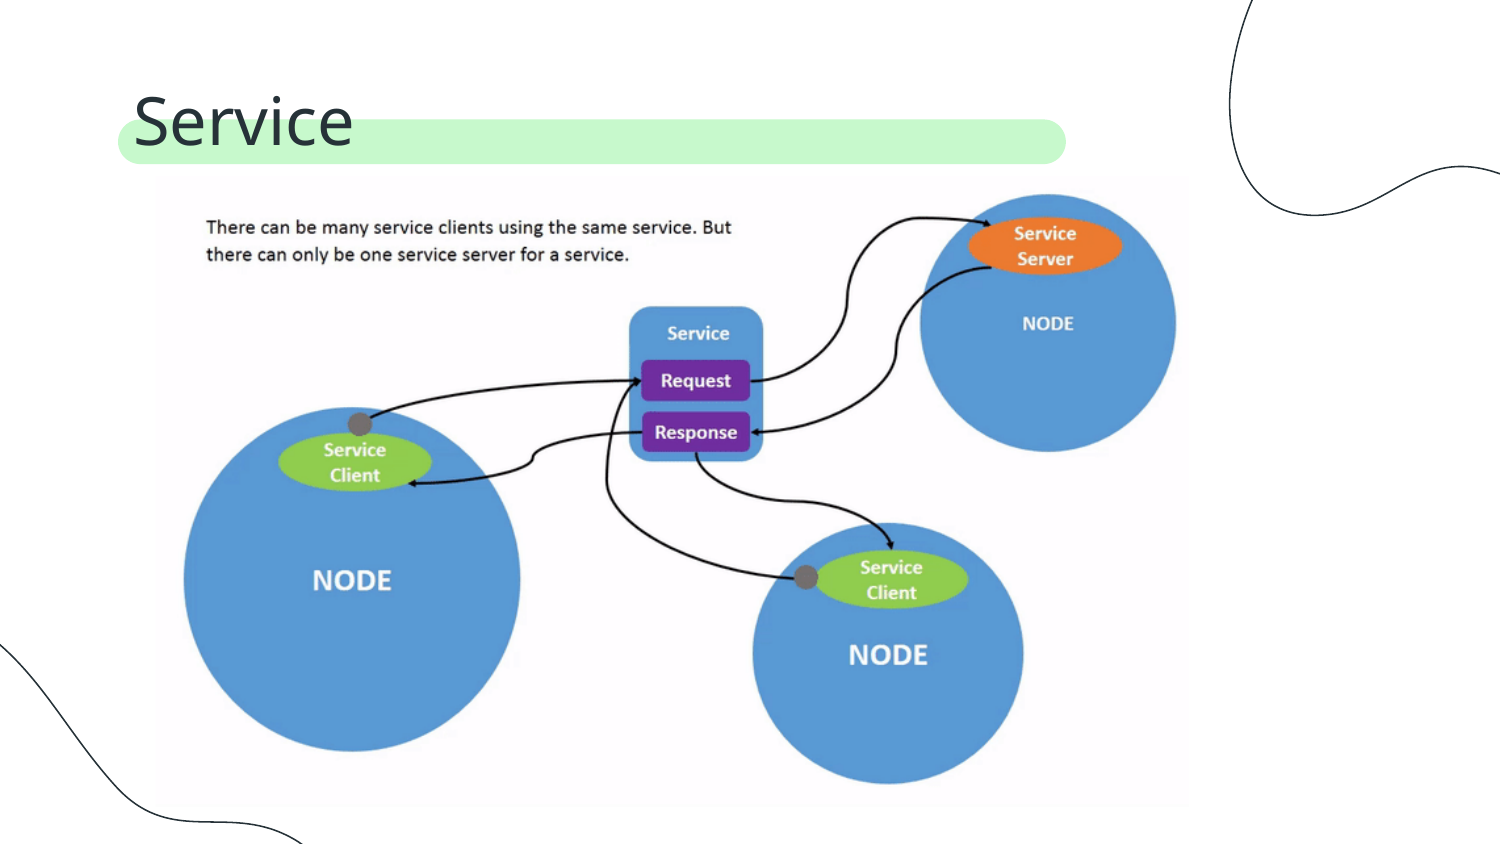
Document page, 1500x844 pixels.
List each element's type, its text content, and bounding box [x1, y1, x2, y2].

title Service [118, 63, 1382, 165]
picture [155, 176, 1189, 807]
